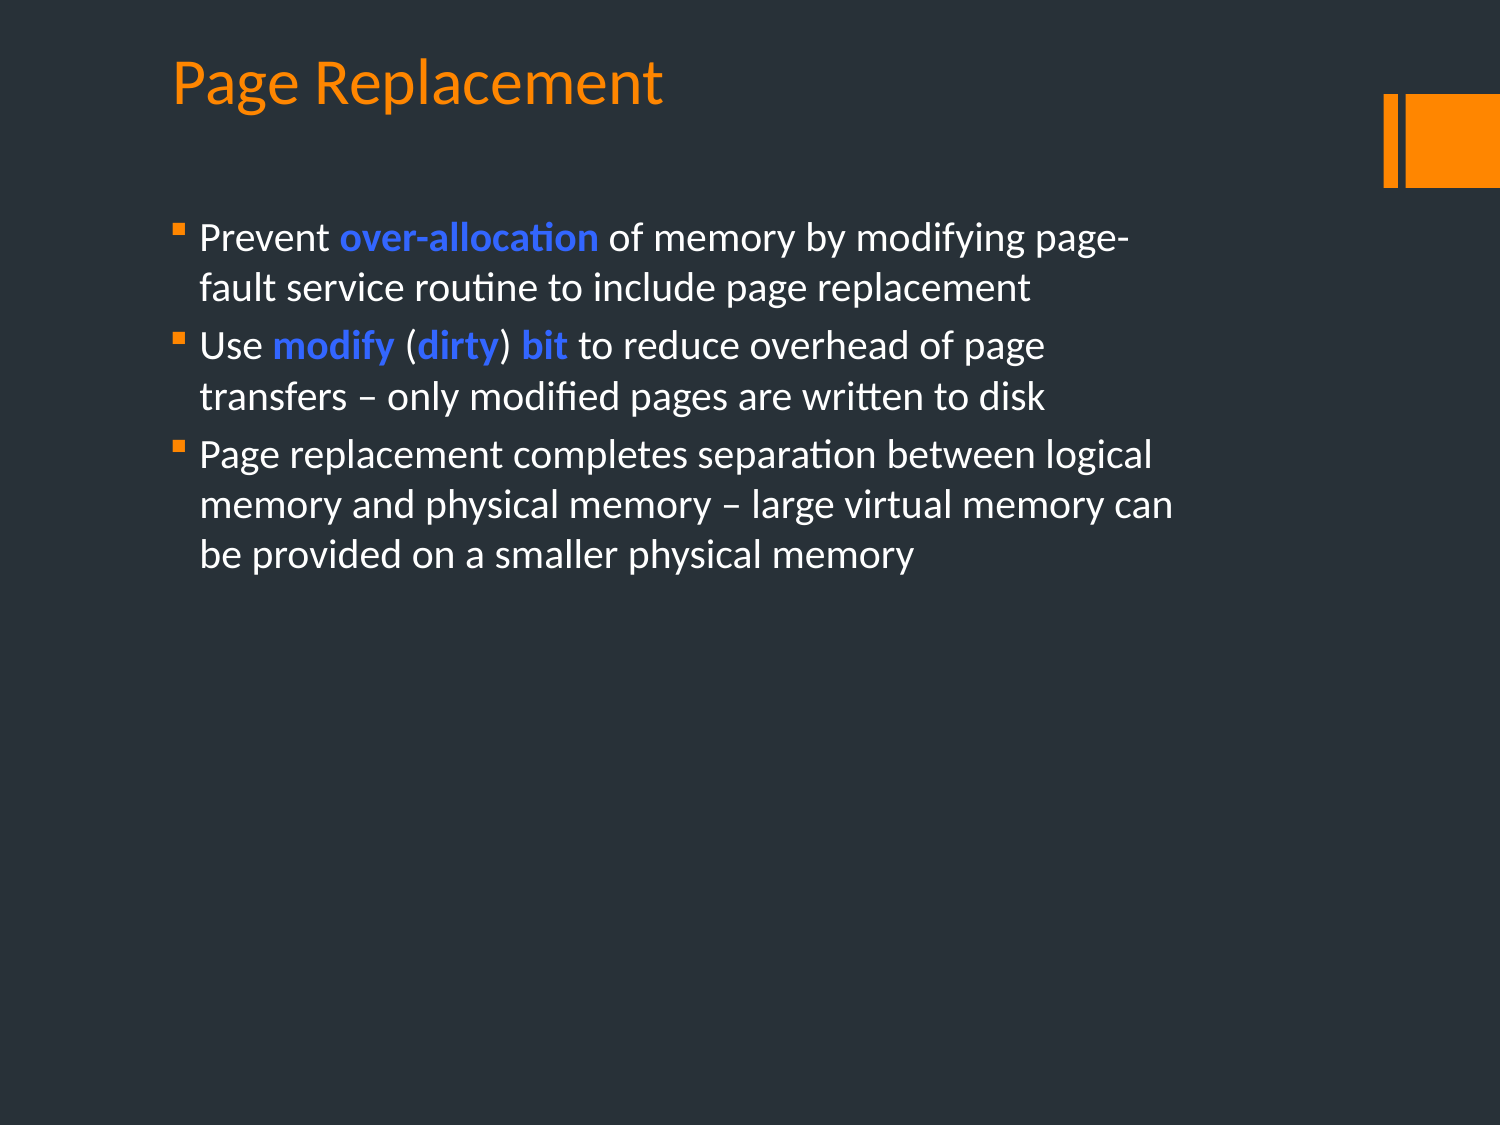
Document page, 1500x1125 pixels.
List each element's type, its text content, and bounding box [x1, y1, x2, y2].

list Prevent over-allocation of memory by modifying page-fault service routine to include page replacement Use modify (dirty) bit to reduce overhead of page transfers – only modified pages are written to disk Page replacement completes separation between logical memory and physical memory – large virtual memory can be provided on a smaller physical memory [146, 202, 1215, 946]
title Page Replacement [157, 31, 1425, 126]
